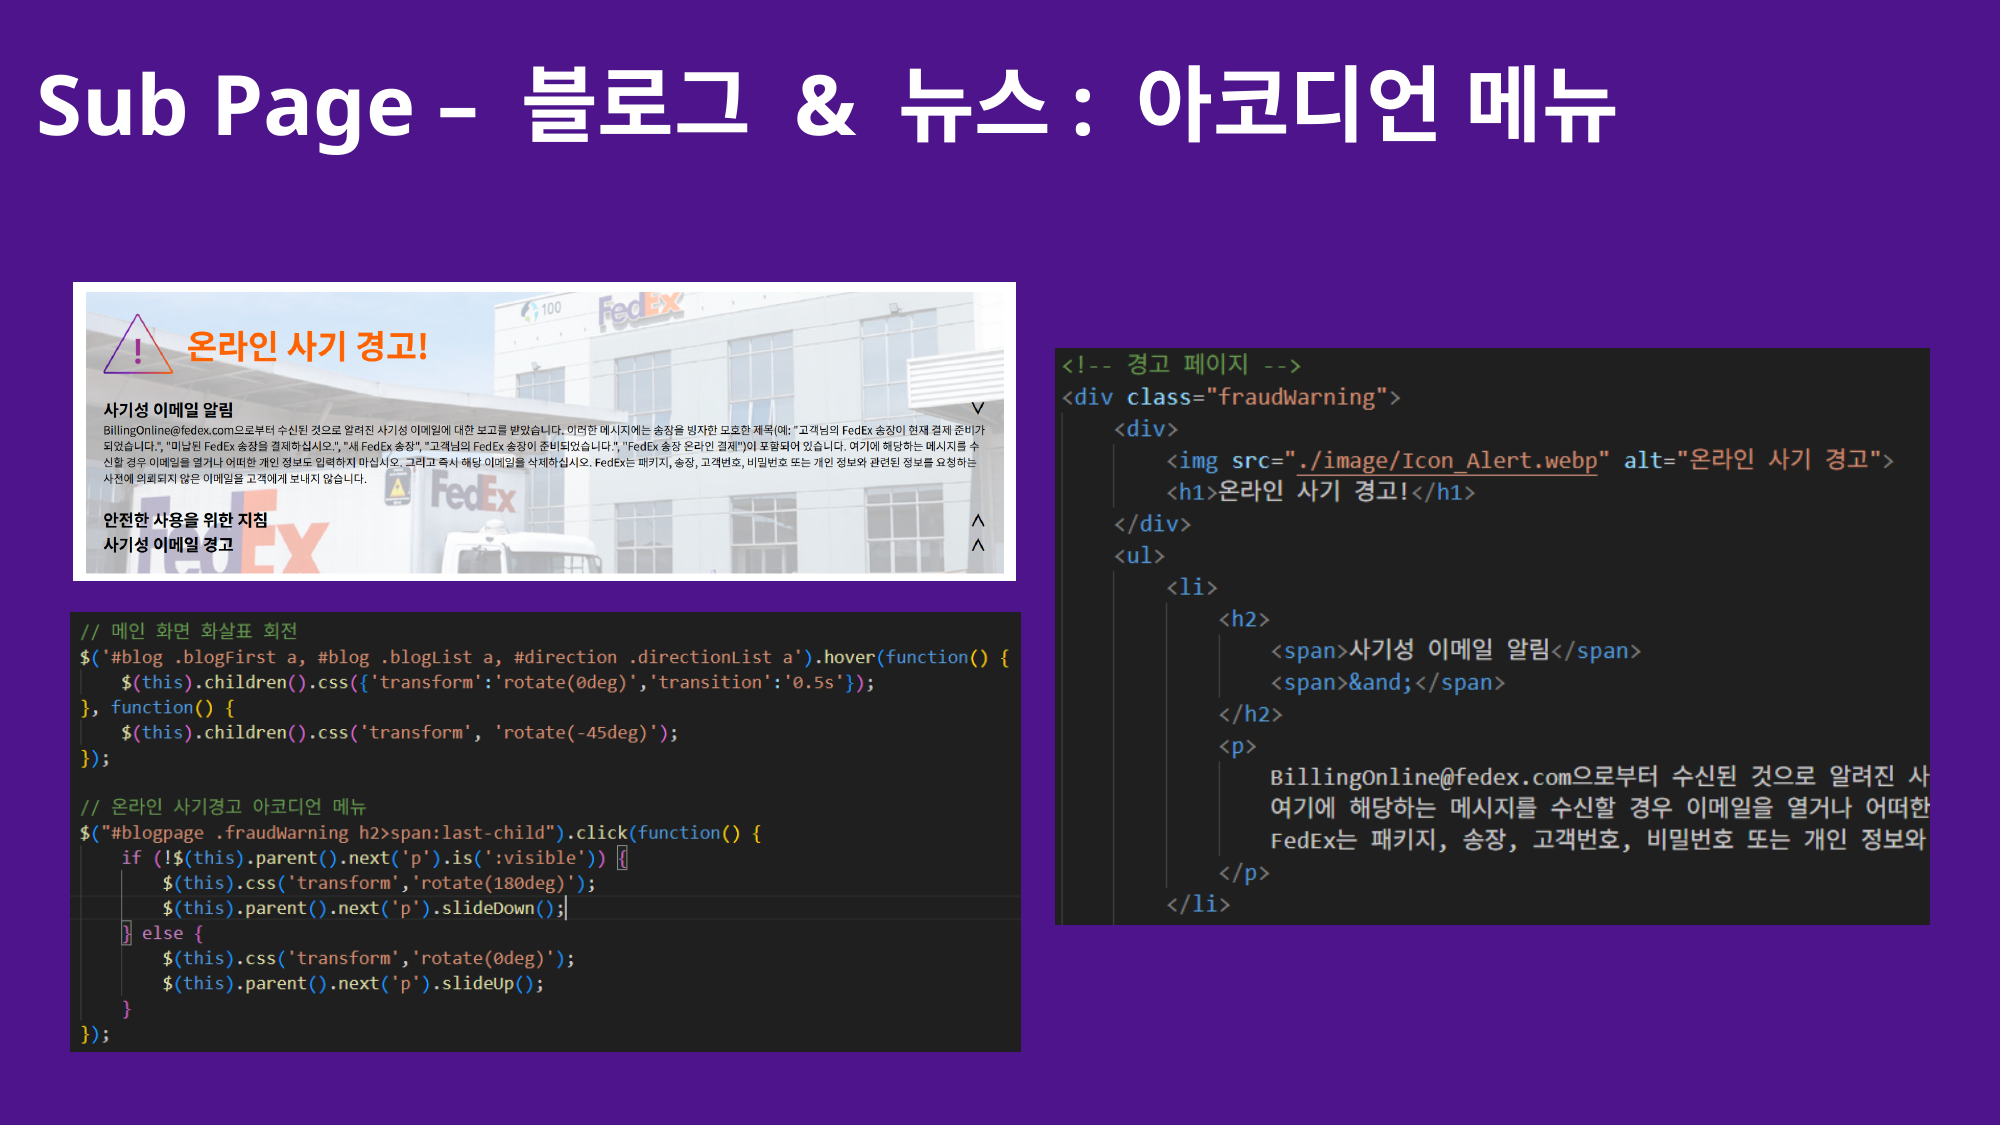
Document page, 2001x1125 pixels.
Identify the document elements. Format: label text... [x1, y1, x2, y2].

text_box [70, 282, 1930, 1052]
text_box Sub Page – 블로그 & 뉴스: 아코디언 메뉴 [0, 0, 2000, 218]
